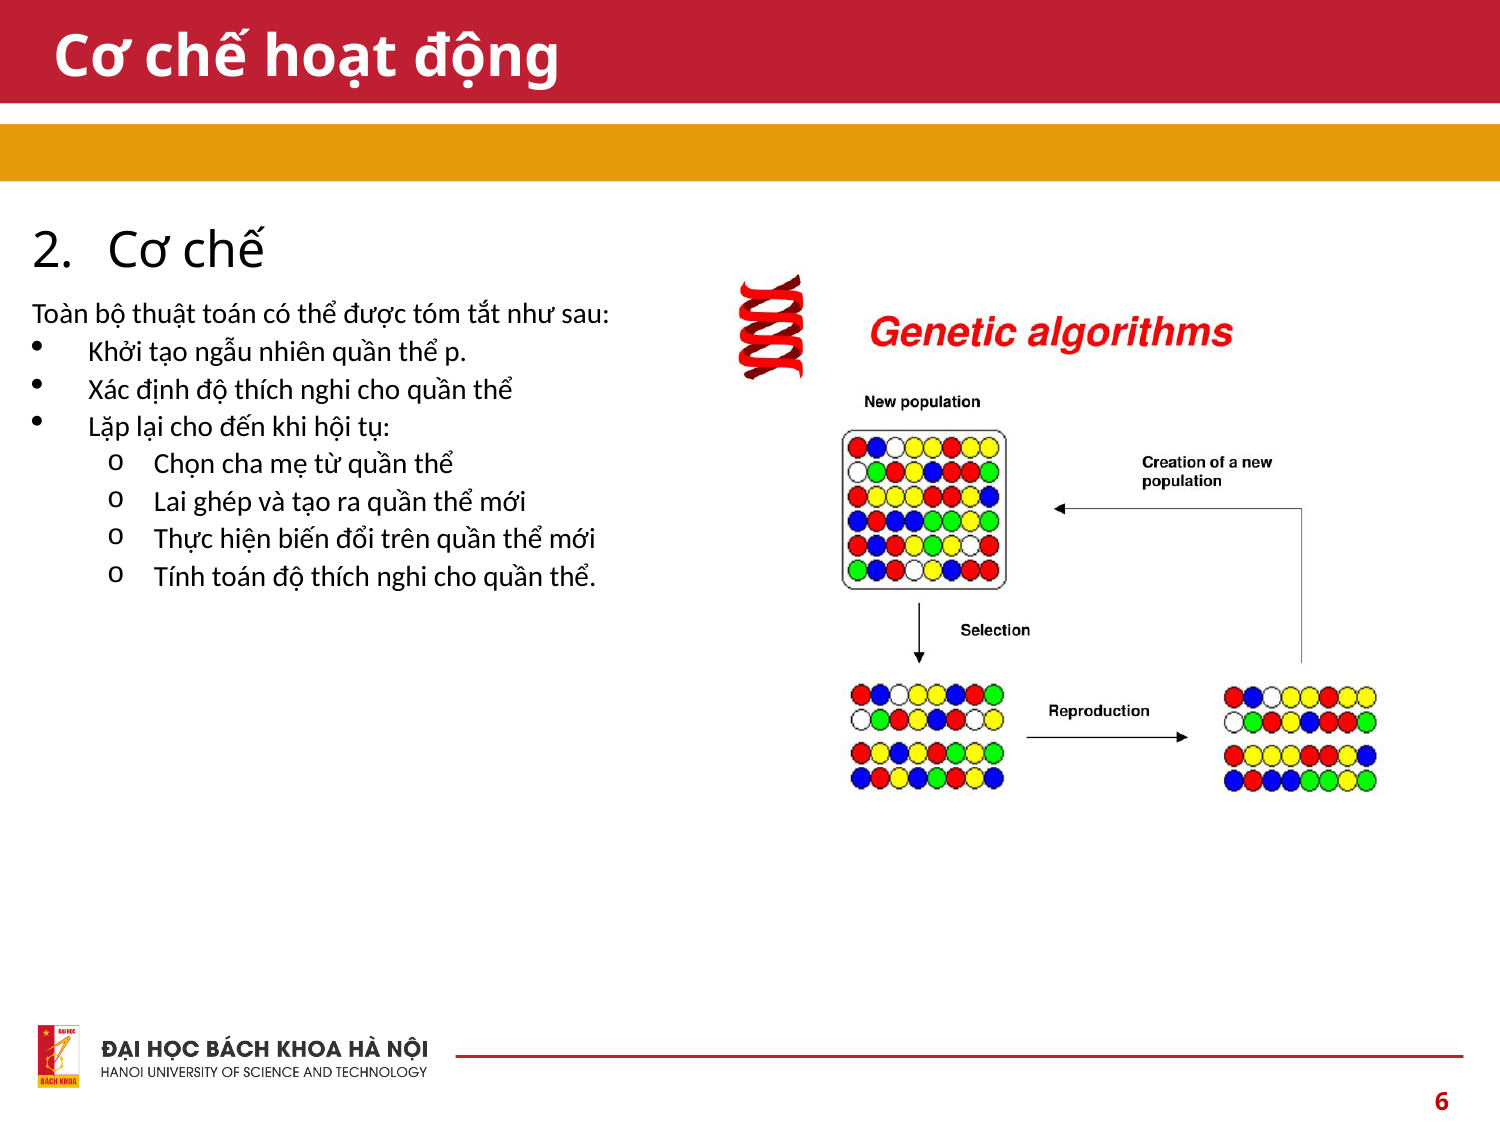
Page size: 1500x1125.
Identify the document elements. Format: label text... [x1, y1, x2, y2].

list Cơ chế Toàn bộ thuật toán có thể được tóm tắt như sau: Khởi tạo ngẫu nhiên quần thể p. Xác định độ thích nghi cho quần thể Lặp lại cho đến khi hội tụ: Chọn cha mẹ từ quần thể Lai ghép và tạo ra quần thể mới Thực hiện biến đổi trên quần thể mới Tính toán độ thích nghi cho quần thể. [17, 216, 655, 931]
title Cơ chế hoạt động [38, 18, 1462, 93]
slide_number 6 [1126, 1078, 1464, 1125]
picture [0, 0, 1500, 1125]
